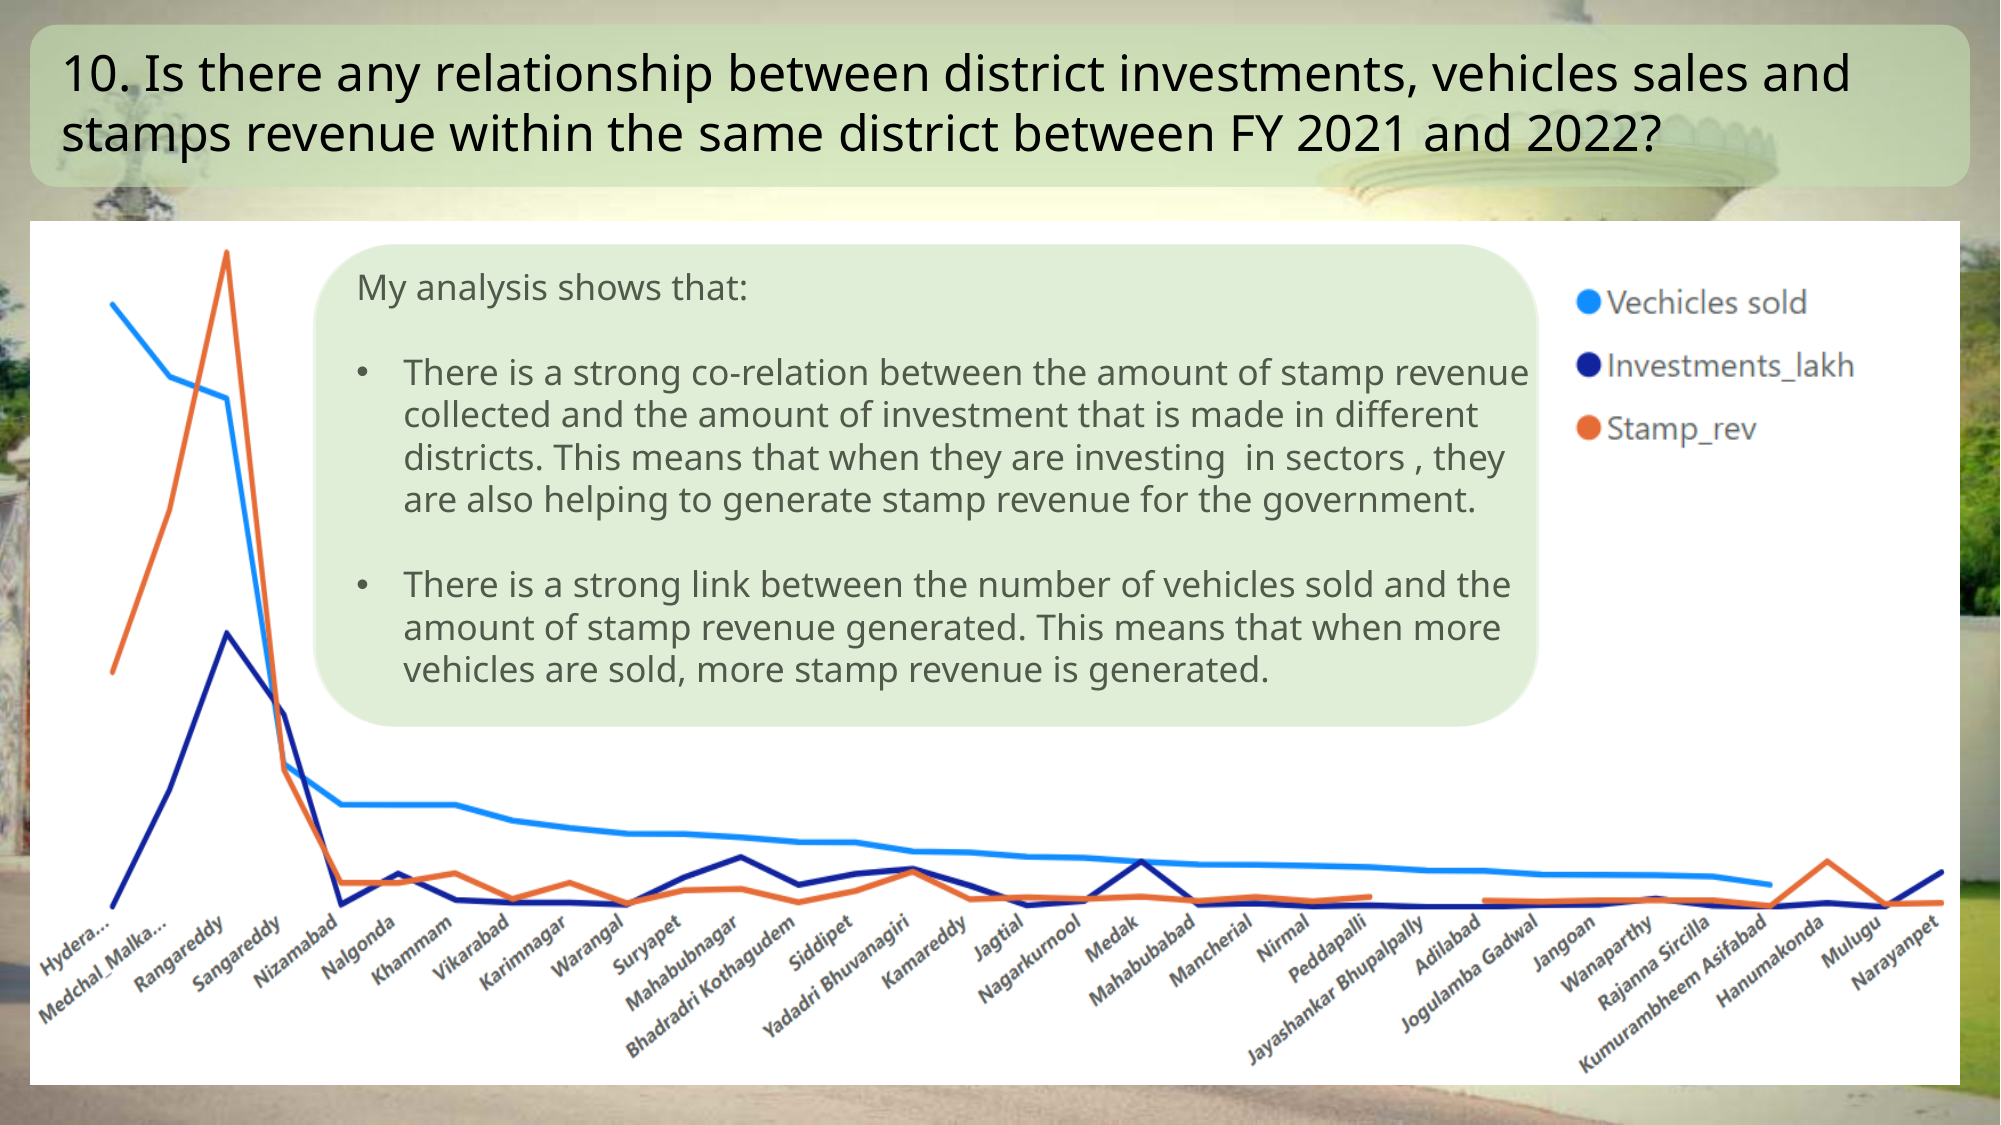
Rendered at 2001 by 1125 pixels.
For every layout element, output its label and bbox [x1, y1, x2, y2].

text_box [29, 24, 1970, 187]
text_box [312, 244, 1549, 727]
picture [0, 0, 2000, 1125]
